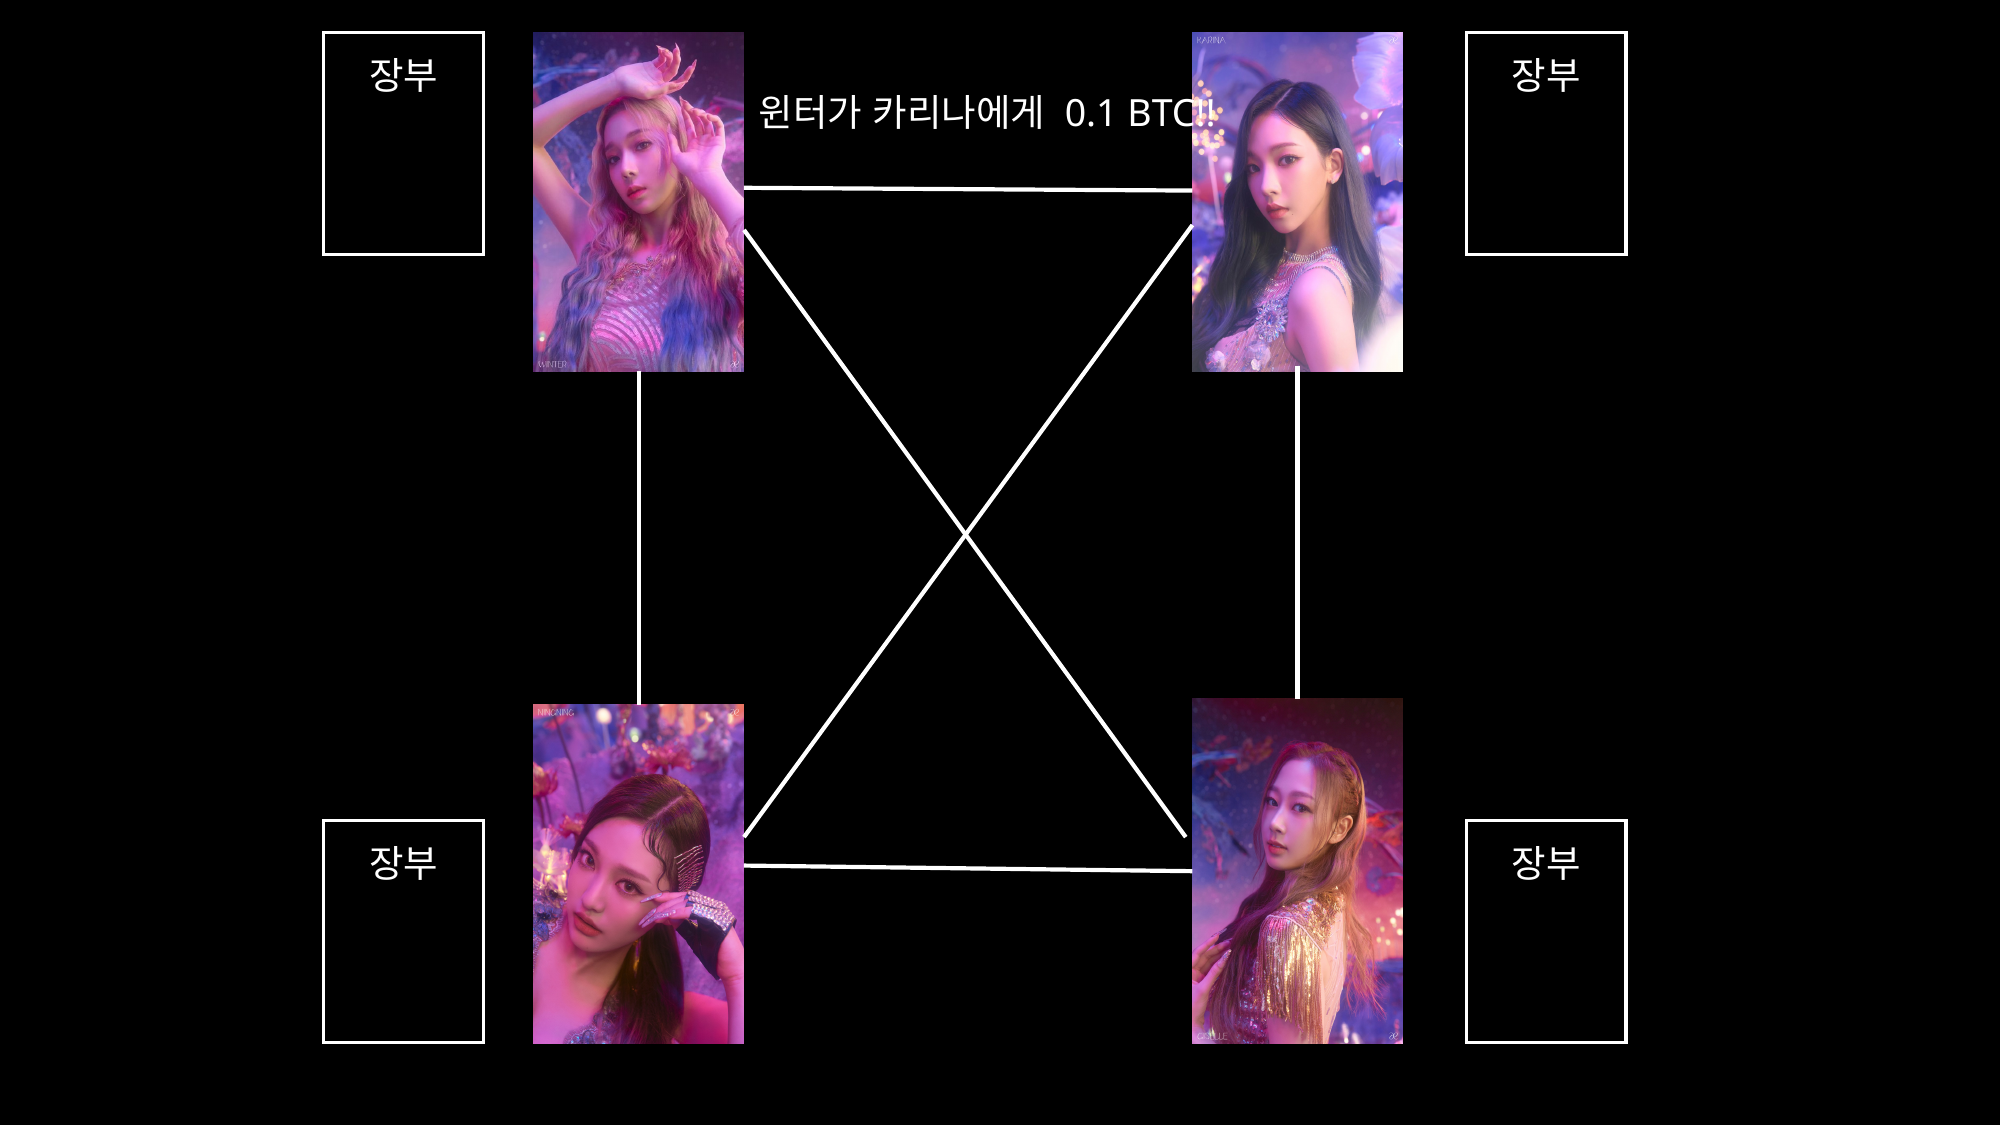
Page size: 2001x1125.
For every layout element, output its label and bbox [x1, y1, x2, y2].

text_box [323, 32, 1626, 1044]
